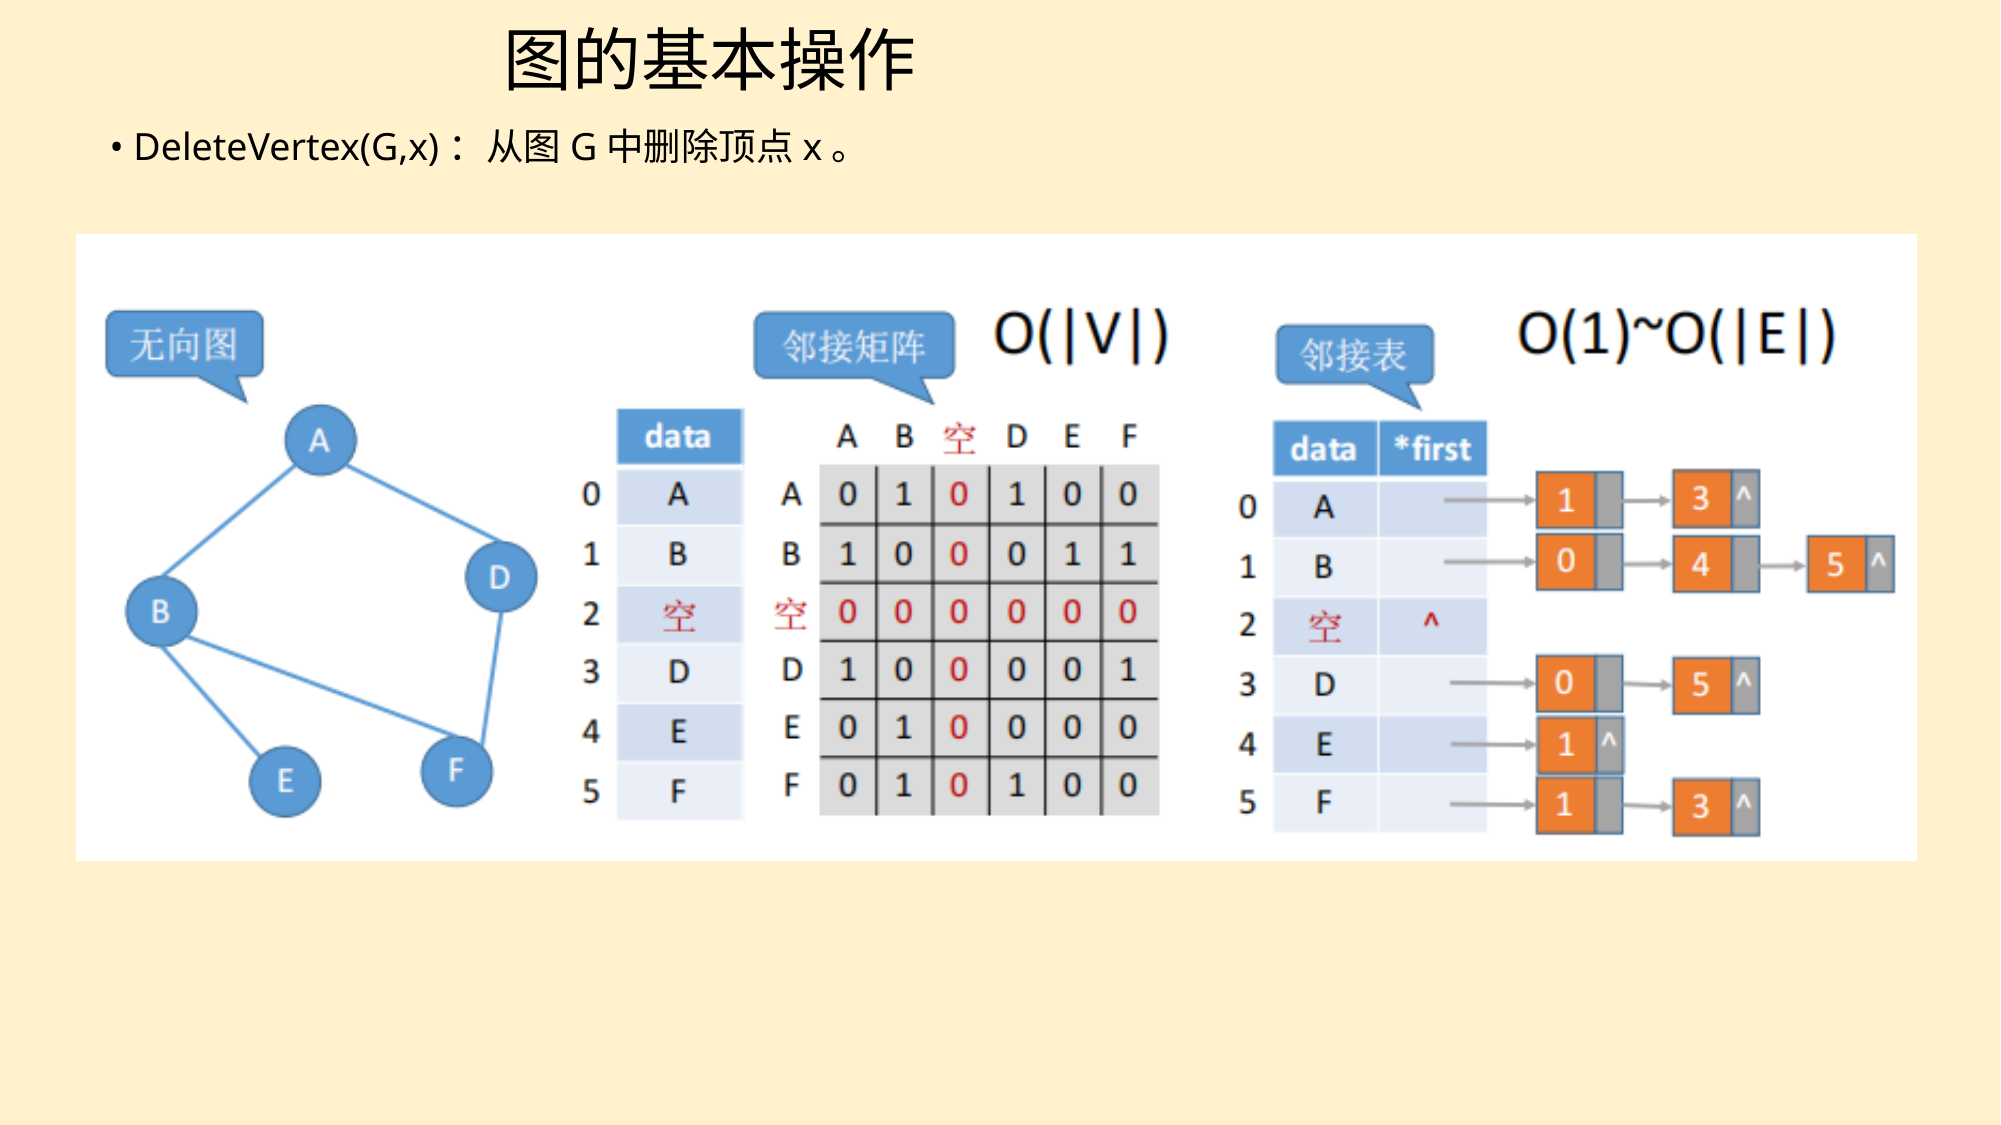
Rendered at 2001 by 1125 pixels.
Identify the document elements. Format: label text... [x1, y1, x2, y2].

text_box 图的基本操作 [57, 0, 1362, 124]
text_box • DeleteVertex(G,x)：从图G中删除顶点x。 [94, 115, 1086, 176]
picture [76, 234, 1917, 861]
